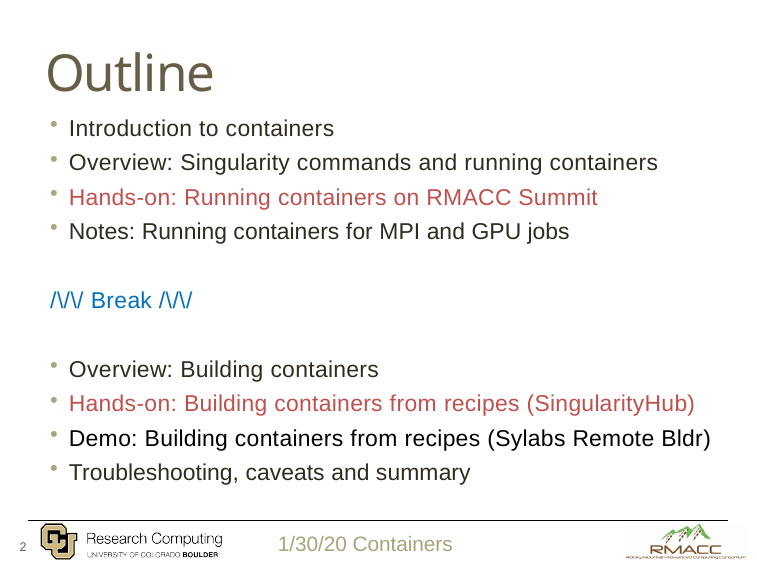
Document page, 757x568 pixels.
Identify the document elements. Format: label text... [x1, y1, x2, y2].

picture [40, 523, 222, 560]
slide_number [275, 530, 474, 556]
text_box Introduction to containers Overview: Singularity commands and running containers Hands-on: Running containers on RMACC Summit Notes: Running containers for MPI and GPU jobs /\/\/ Break /\/\/ Overview: Building containers Hands-on: Building containers from recipes (SingularityHub) Demo: Building containers from recipes (Sylabs Remote Bldr) Troubleshooting, caveats and summary [49, 106, 729, 486]
slide_number 2 [15, 539, 35, 562]
picture [622, 524, 748, 563]
title Outline [44, 39, 241, 136]
